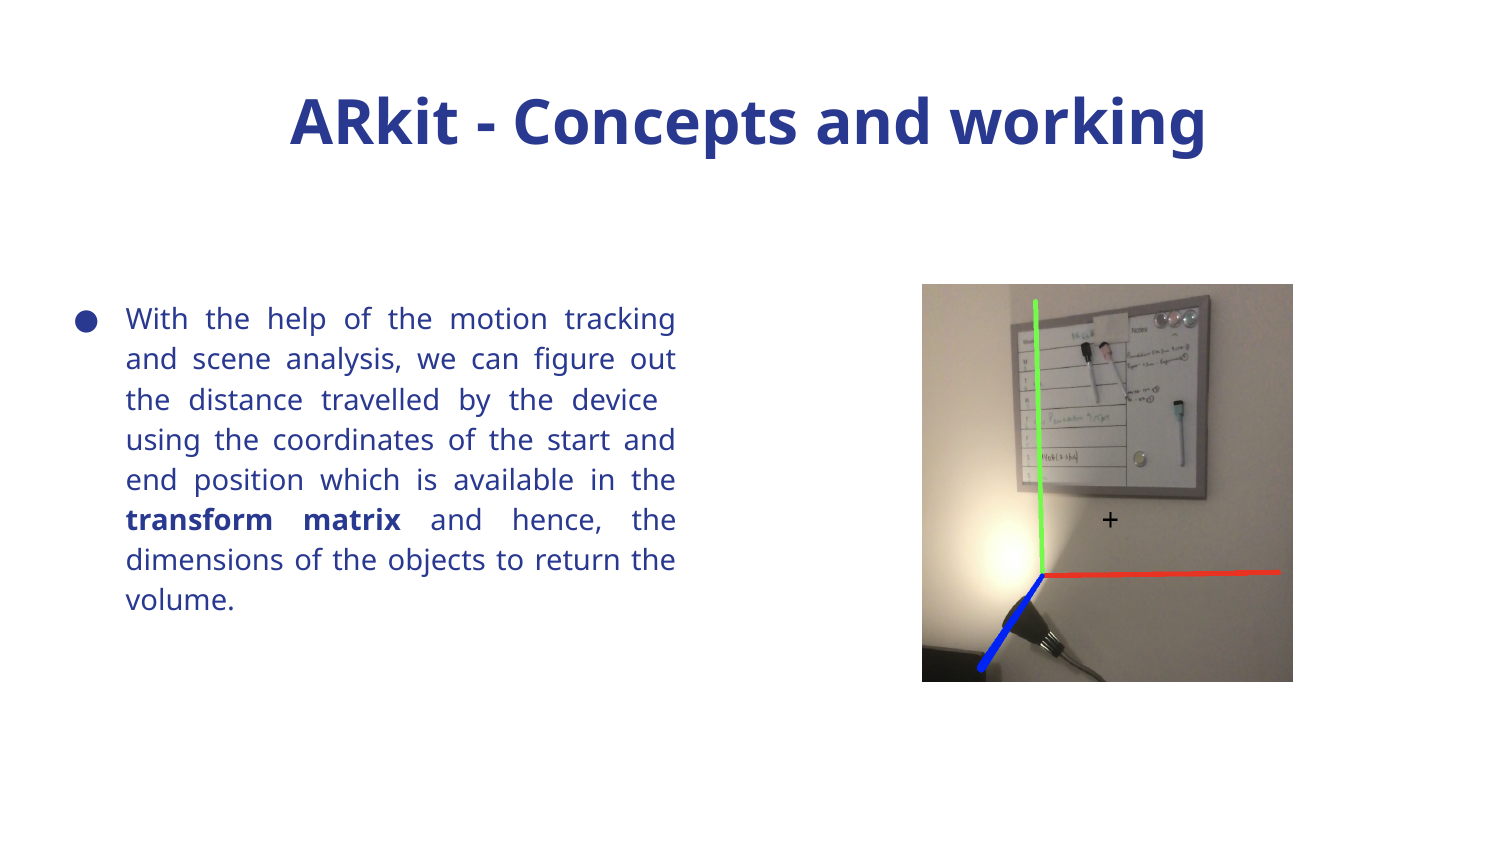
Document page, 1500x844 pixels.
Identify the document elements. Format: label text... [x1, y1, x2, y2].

picture [922, 284, 1294, 682]
list With the help of the motion tracking and scene analysis, we can figure out the distance travelled by the device using the coordinates of the start and end position which is available in the transform matrix and hence, the dimensions of the objects to return the volume. [35, 211, 692, 760]
text_box [112, 205, 1388, 760]
title ARkit - Concepts and working [51, 67, 1449, 167]
